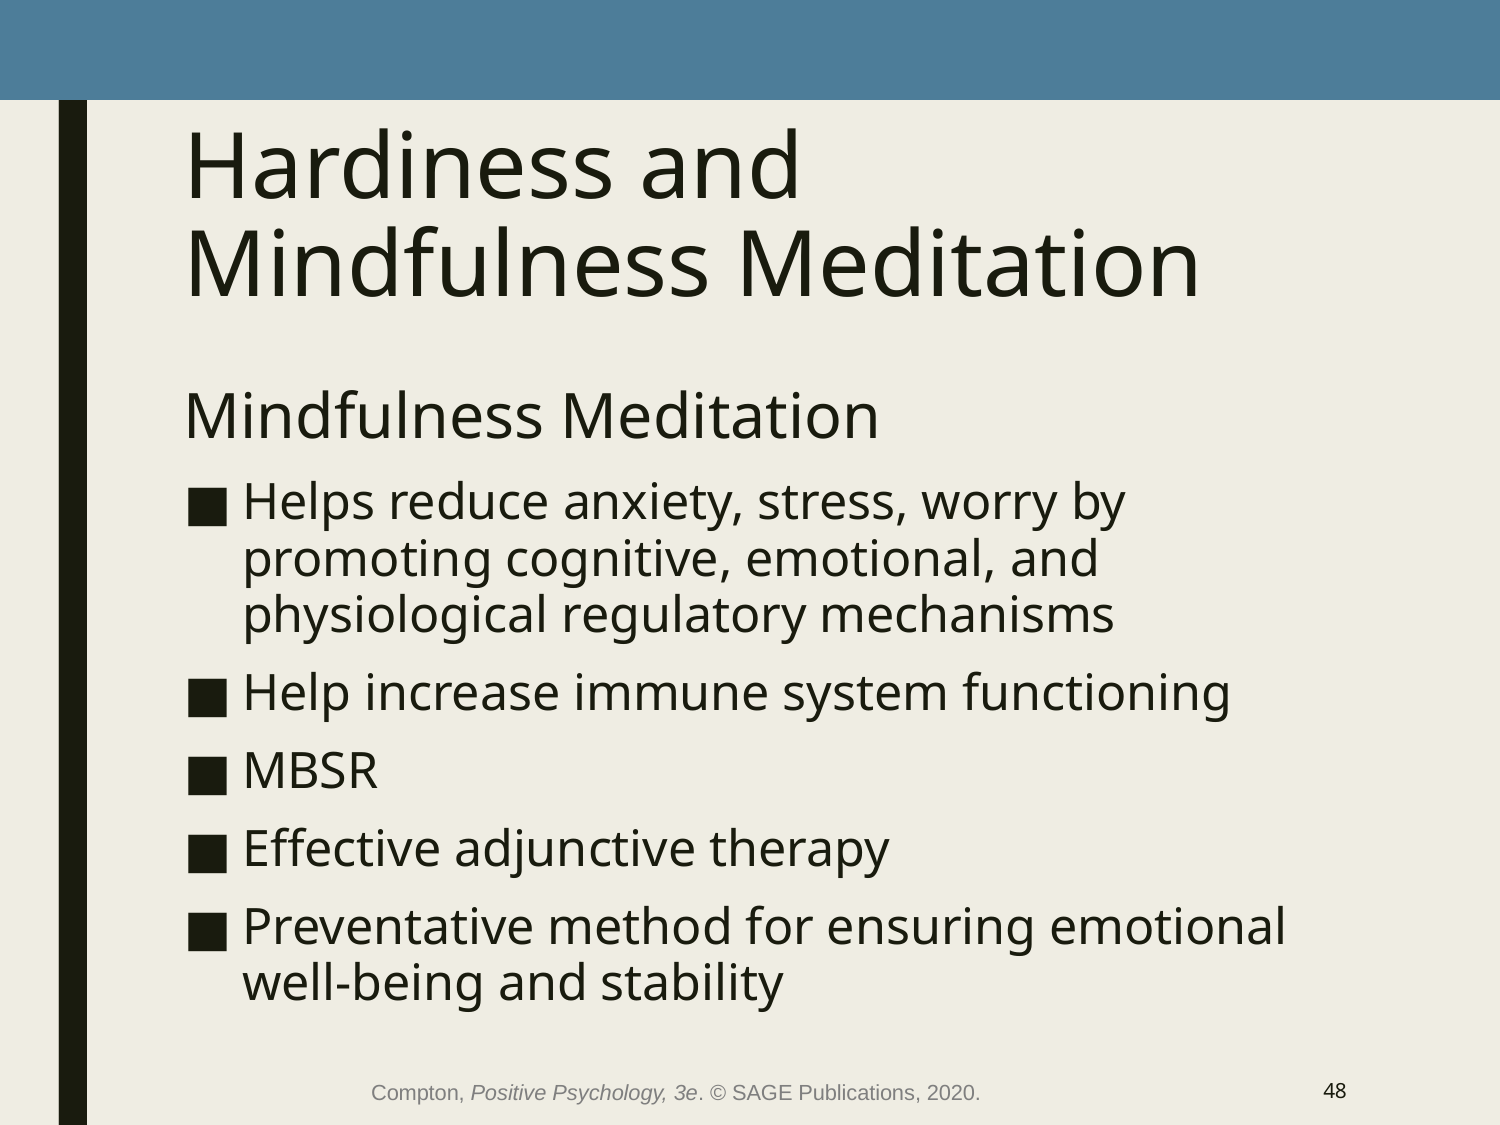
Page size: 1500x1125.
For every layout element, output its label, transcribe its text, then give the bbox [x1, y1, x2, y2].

list Mindfulness Meditation Helps reduce anxiety, stress, worry by promoting cognitive, emotional, and physiological regulatory mechanisms Help increase immune system functioning MBSR Effective adjunctive therapy Preventative method for ensuring emotional well-being and stability [168, 375, 1351, 1025]
slide_number 48 [1165, 1058, 1362, 1125]
footer Compton, Positive Psychology, 3e. © SAGE Publications, 2020. [355, 1058, 1129, 1125]
title Hardiness and Mindfulness Meditation [168, 112, 1351, 357]
